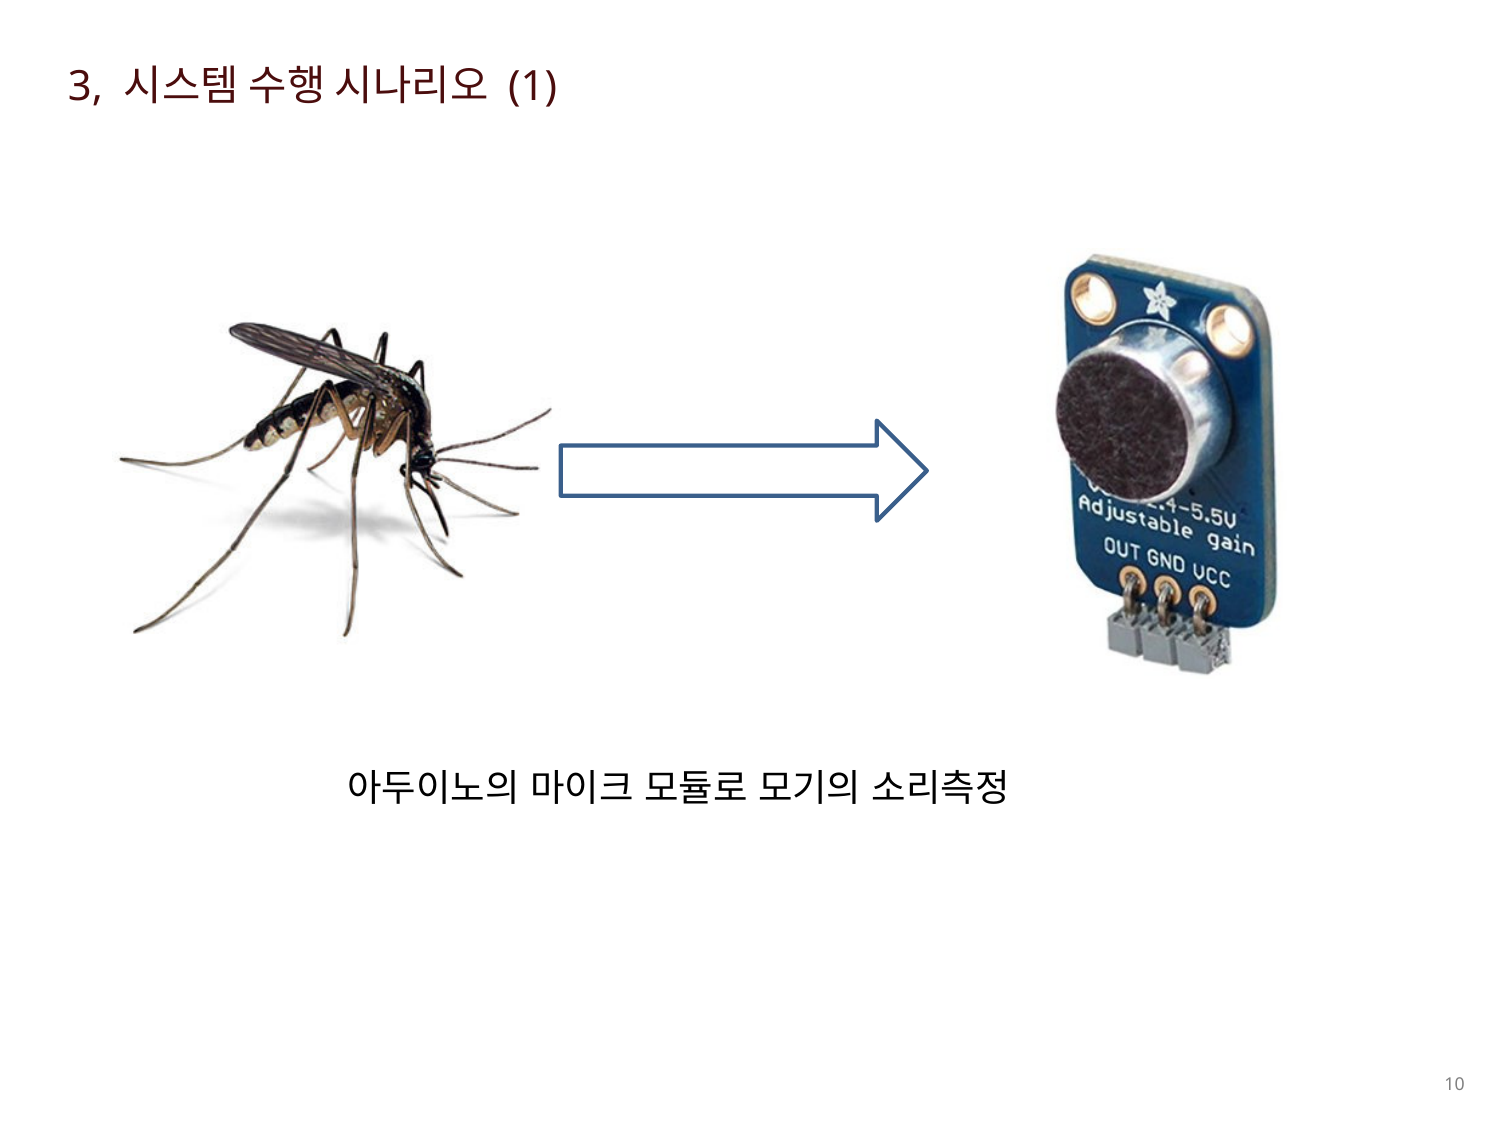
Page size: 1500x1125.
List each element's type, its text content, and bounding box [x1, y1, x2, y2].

text_box 3, 시스템 수행 시나리오 (1) [52, 51, 1200, 117]
picture [950, 247, 1381, 679]
picture [112, 311, 561, 646]
text_box 아두이노의 마이크 모듈로 모기의 소리측정 [332, 756, 1278, 816]
text_box [565, 418, 929, 523]
